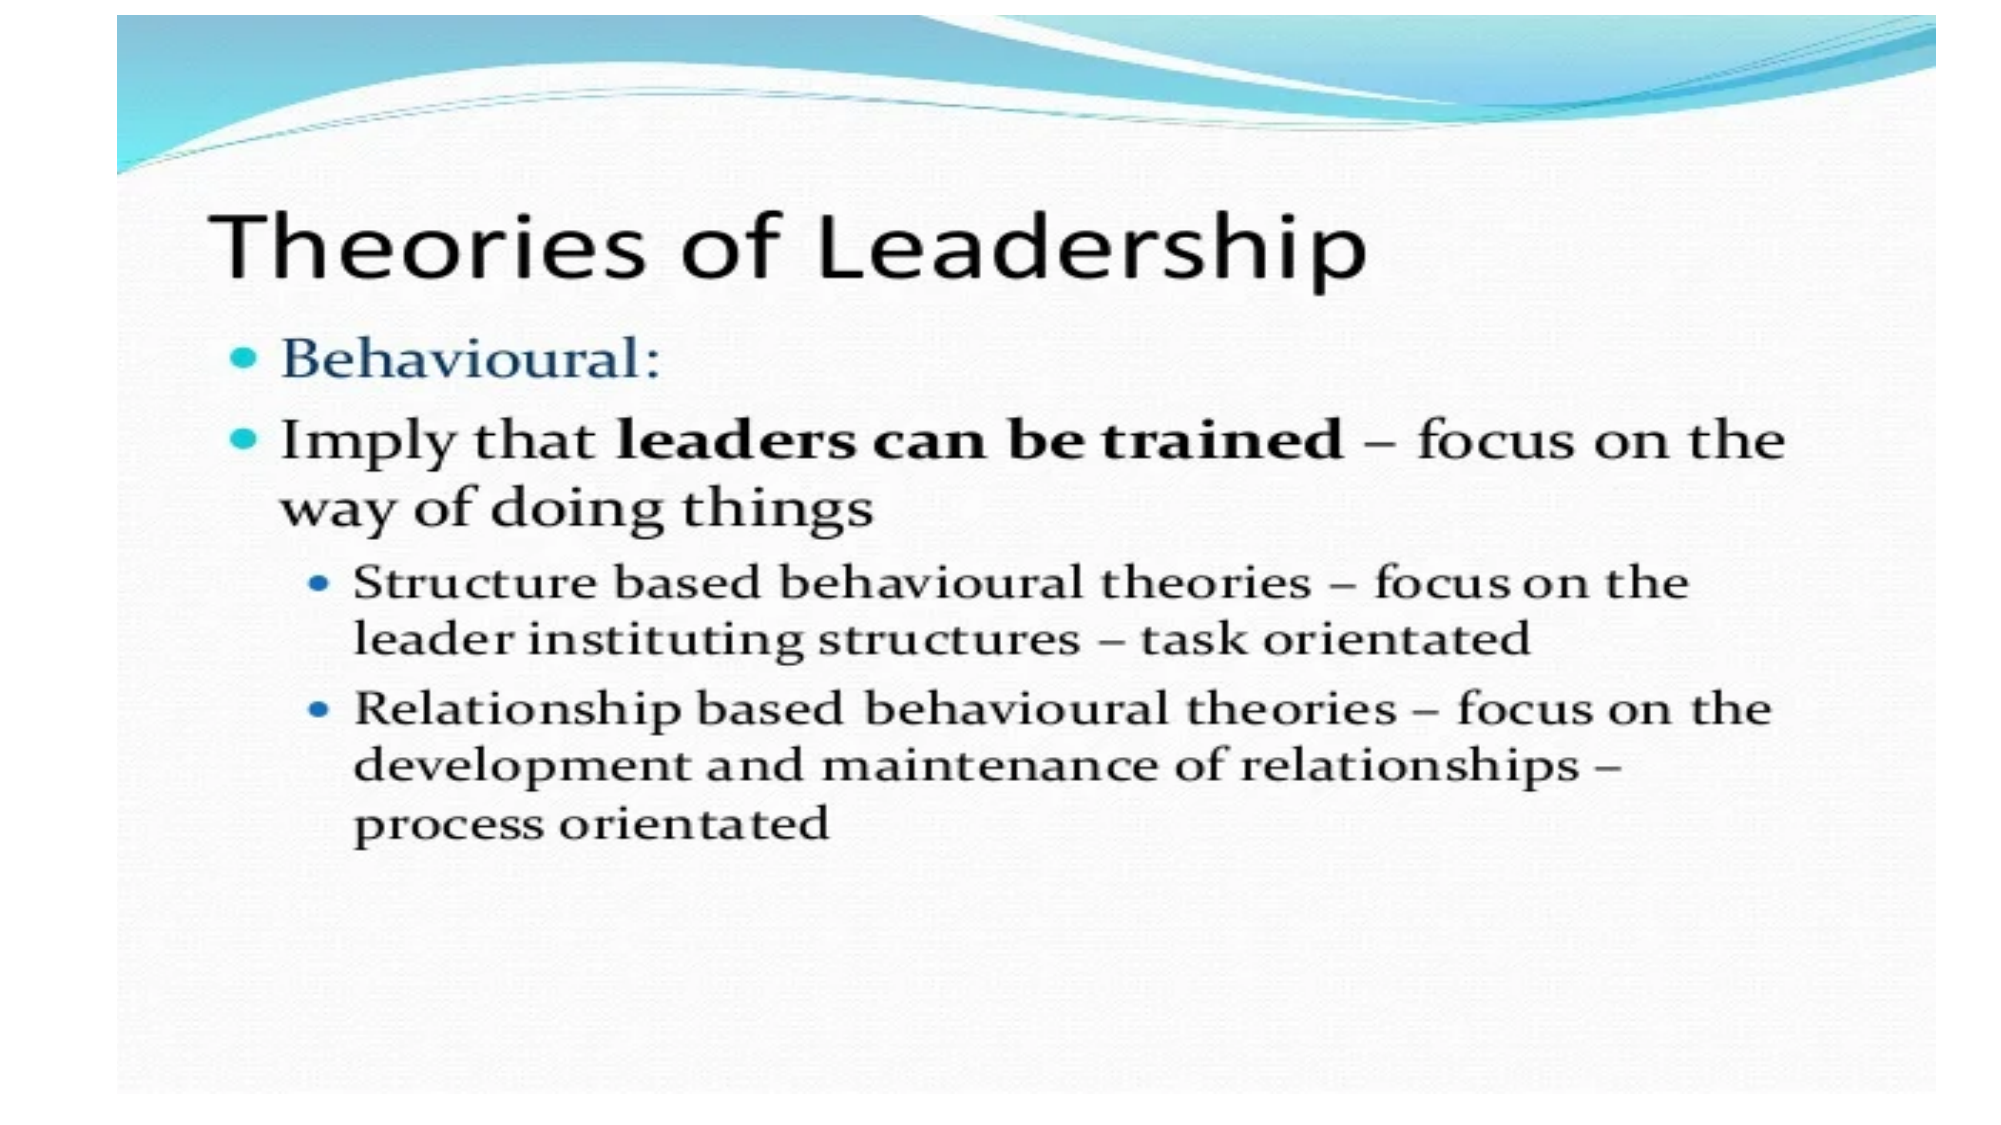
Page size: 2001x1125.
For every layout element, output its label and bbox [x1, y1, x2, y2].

picture [117, 15, 1937, 1095]
